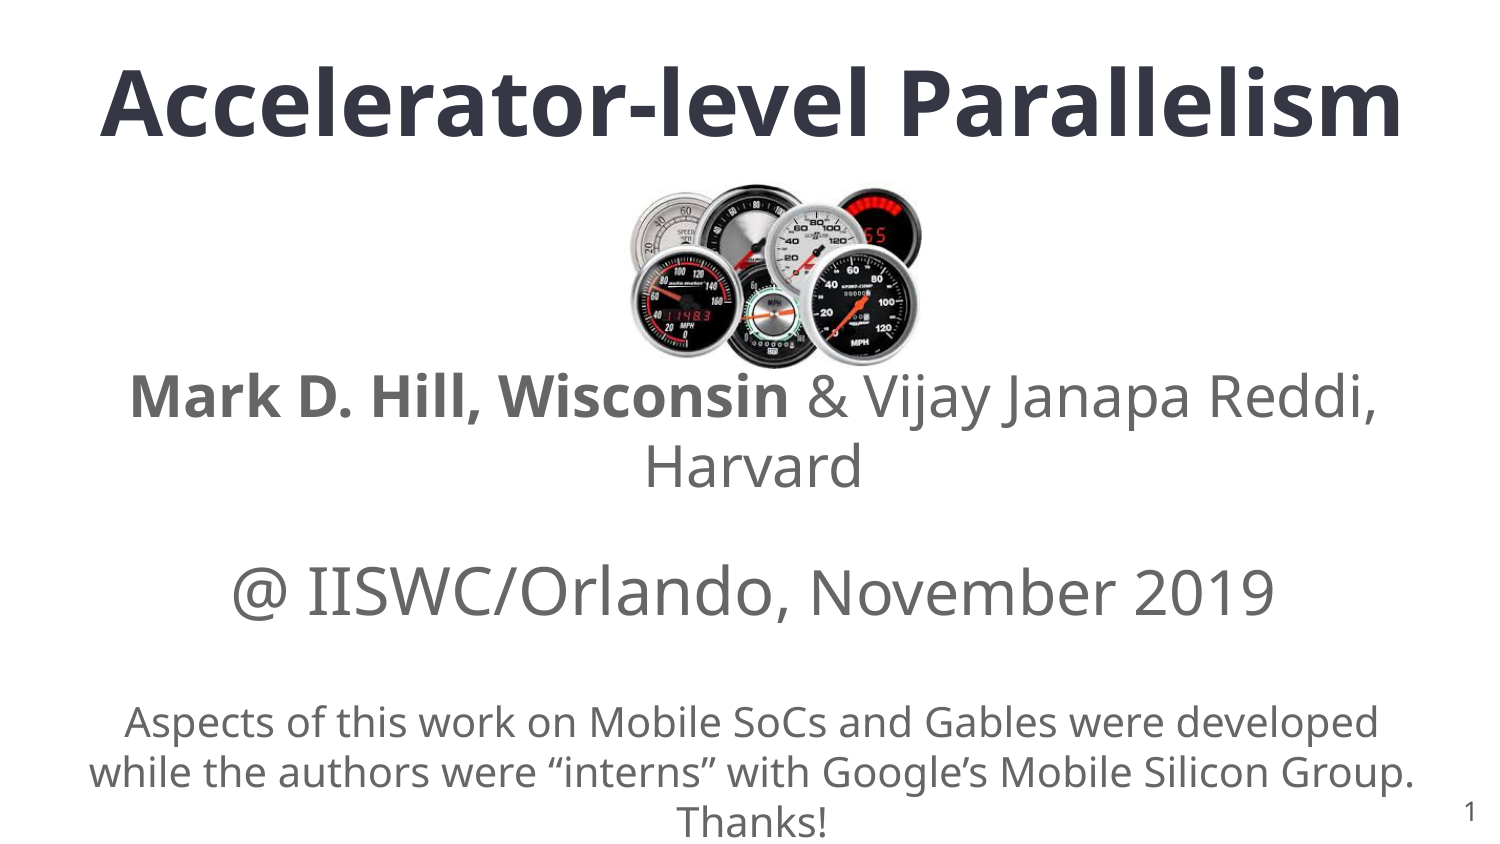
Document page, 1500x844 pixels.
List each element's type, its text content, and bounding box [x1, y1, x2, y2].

slide_number 1 [1403, 779, 1494, 844]
title Accelerator-level Parallelism Mark D. Hill, Wisconsin & Vijay Janapa Reddi, Harvard @ IISWC/Orlando, November 2019 [0, 69, 1500, 645]
picture [623, 181, 922, 369]
text_box Aspects of this work on Mobile SoCs and Gables were developed while the authors were “interns” with Google’s Mobile Silicon Group. Thanks! [59, 680, 1446, 824]
